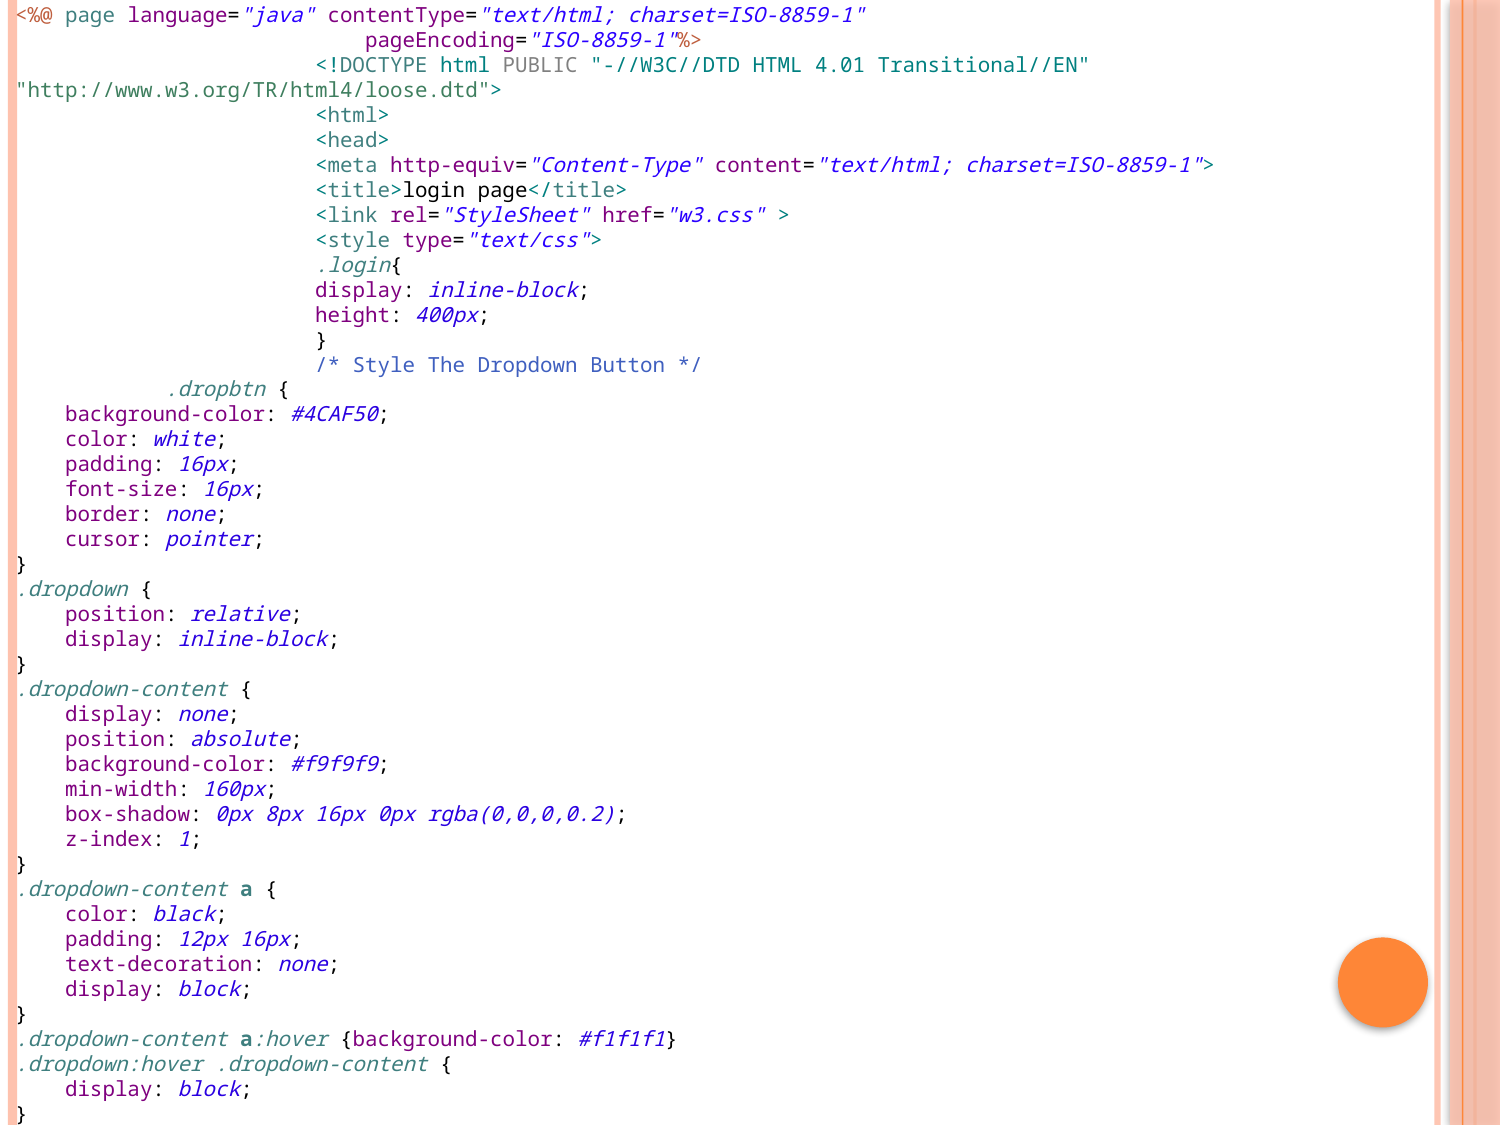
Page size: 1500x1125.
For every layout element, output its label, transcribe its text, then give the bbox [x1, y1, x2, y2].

text_box <%@ page language="java" contentType="text/html; charset=ISO-8859-1" pageEncoding="ISO-8859-1"%> <!DOCTYPE html PUBLIC "-//W3C//DTD HTML 4.01 Transitional//EN" "http://www.w3.org/TR/html4/loose.dtd"> <html> <head> <meta http-equiv="Content-Type" content="text/html; charset=ISO-8859-1"> <title>login page</title> <link rel="StyleSheet" href="w3.css" > <style type="text/css"> .login{ display: inline-block; height: 400px; } /* Style The Dropdown Button */ .dropbtn { background-color: #4CAF50; color: white; padding: 16px; font-size: 16px; border: none; cursor: pointer; } .dropdown { position: relative; display: inline-block; } .dropdown-content { display: none; position: absolute; background-color: #f9f9f9; min-width: 160px; box-shadow: 0px 8px 16px 0px rgba(0,0,0,0.2); z-index: 1; } .dropdown-content a { color: black; padding: 12px 16px; text-decoration: none; display: block; } .dropdown-content a:hover {background-color: #f1f1f1} .dropdown:hover .dropdown-content { display: block; } .dropdown:hover .dropbtn { background-color: #3e8e41; } </style> [0, 0, 1500, 1125]
